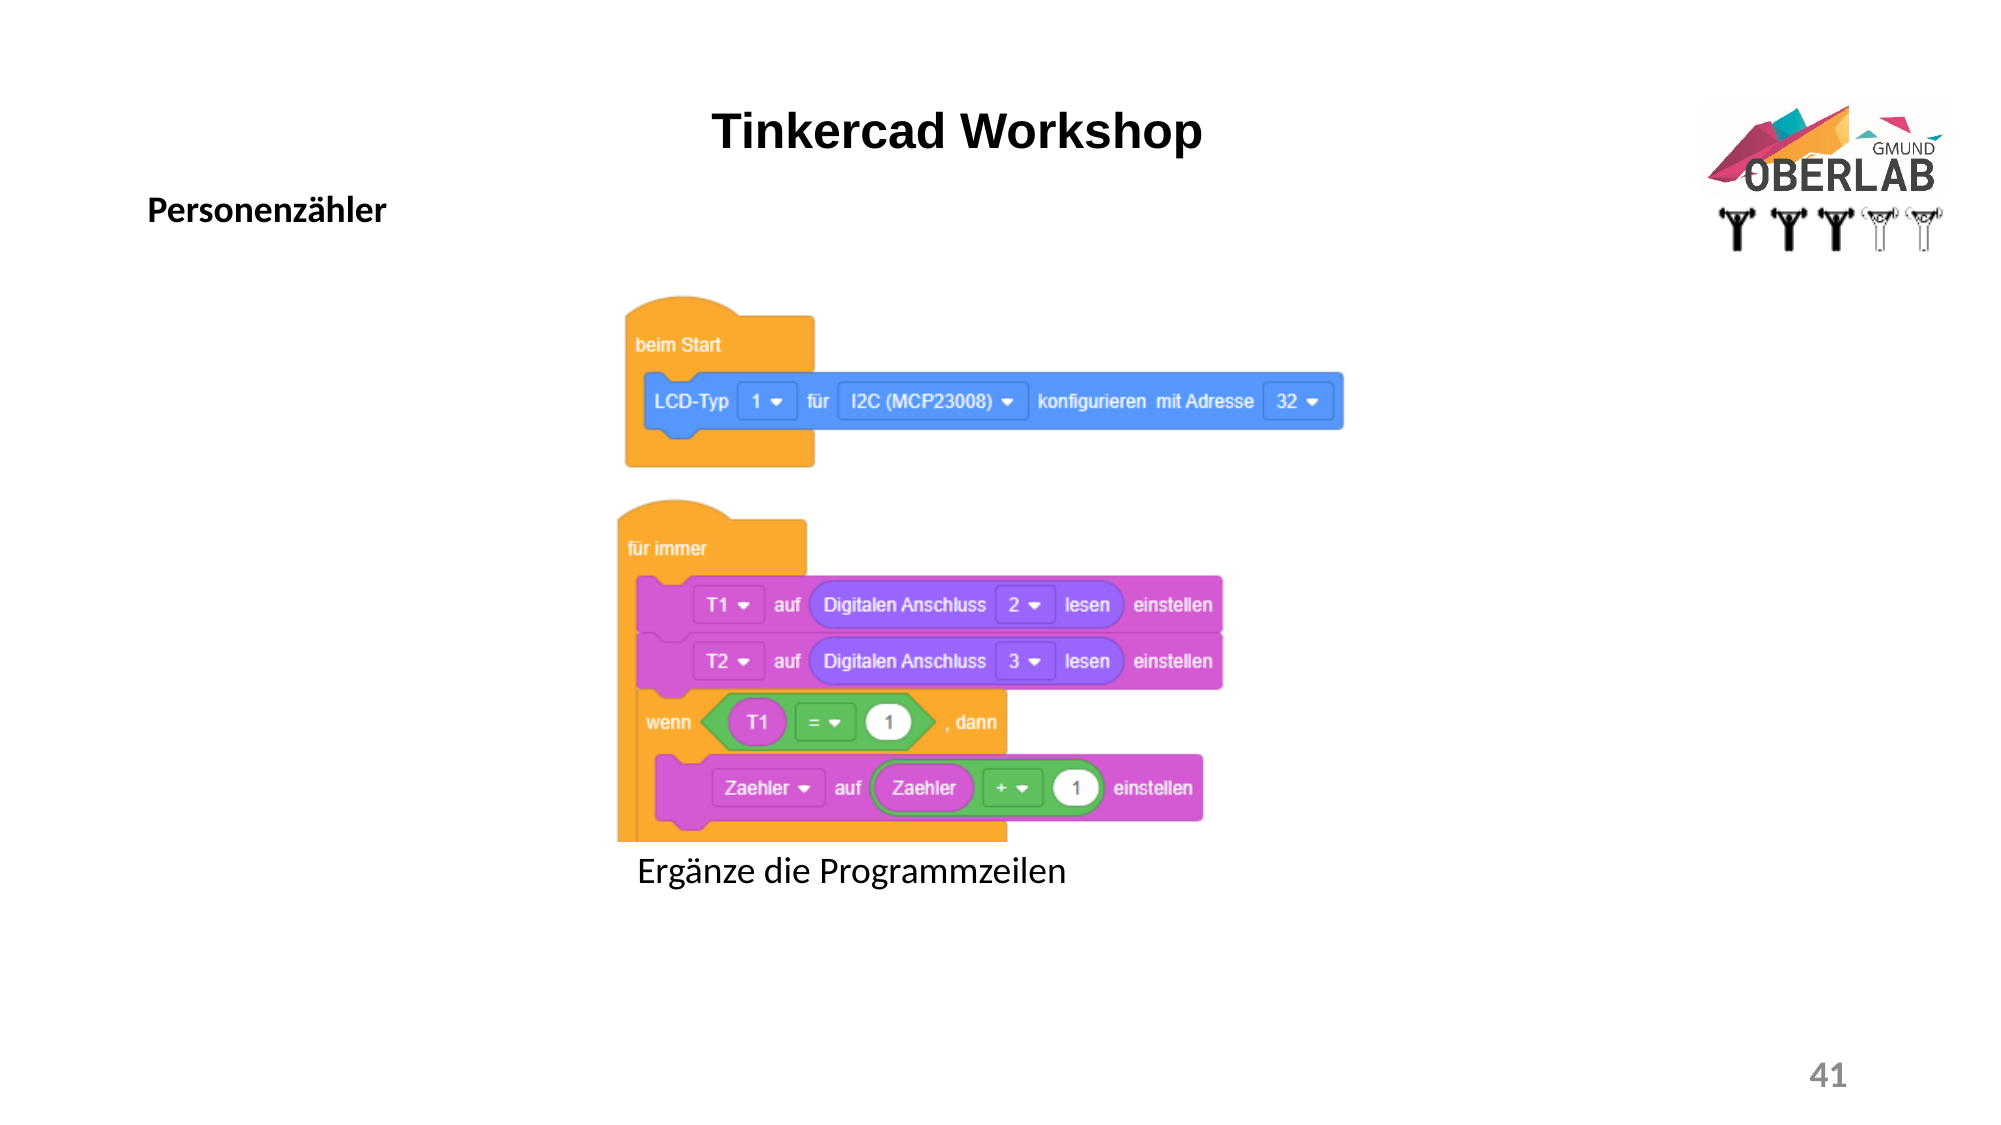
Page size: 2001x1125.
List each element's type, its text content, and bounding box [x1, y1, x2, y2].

picture [1700, 98, 1954, 265]
text_box Personenzähler [132, 177, 1714, 238]
text_box Ergänze die Programmzeilen [622, 842, 1083, 899]
picture [601, 283, 1399, 842]
subtitle Tinkercad Workshop [214, 98, 1700, 177]
slide_number 41 [1412, 1042, 1863, 1103]
